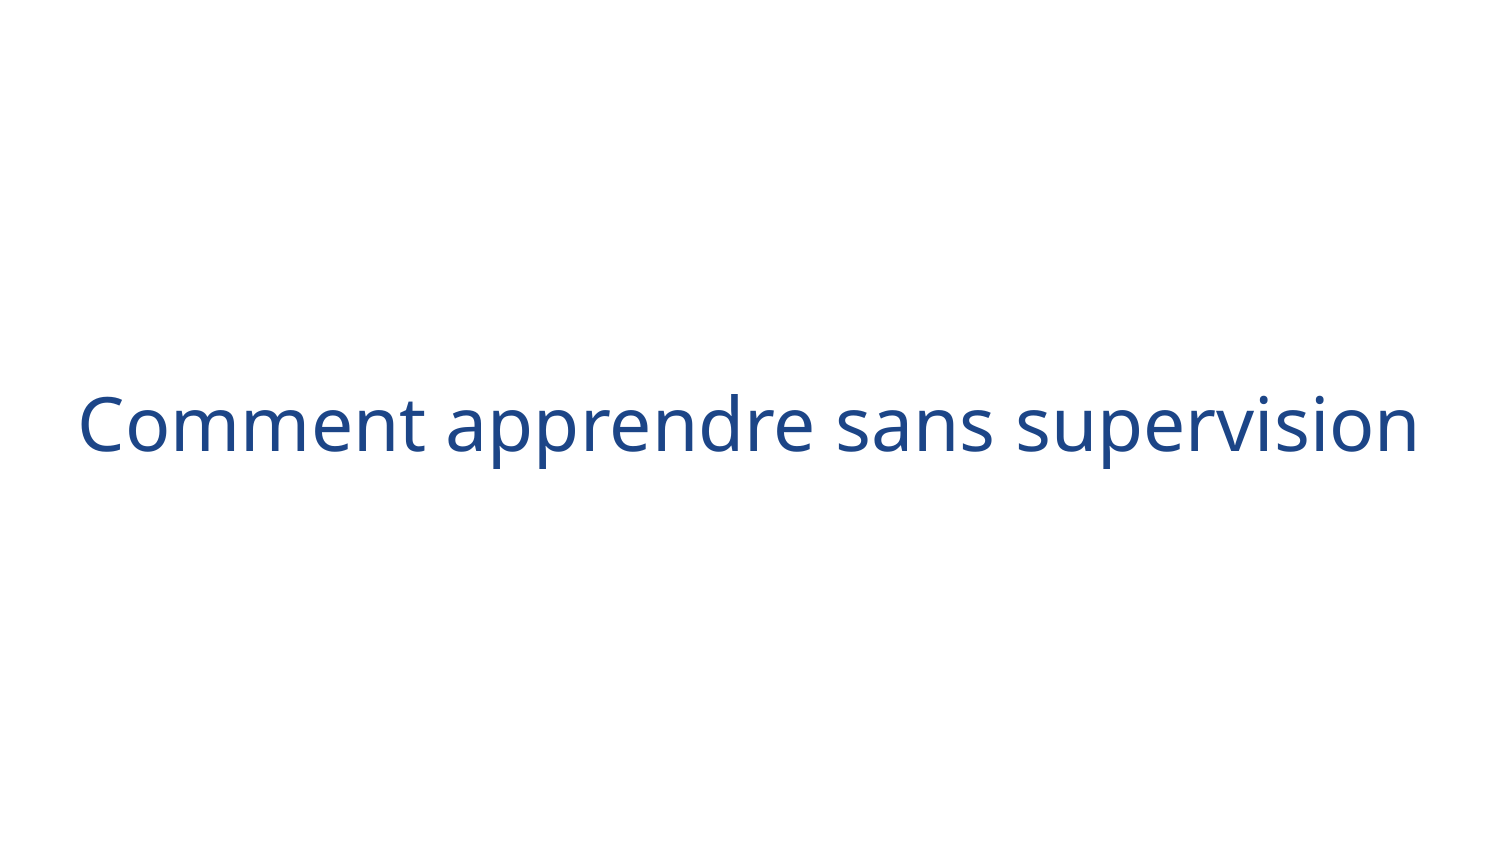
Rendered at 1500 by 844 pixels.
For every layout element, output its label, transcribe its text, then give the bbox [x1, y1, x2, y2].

title Comment apprendre sans supervision [51, 352, 1449, 491]
